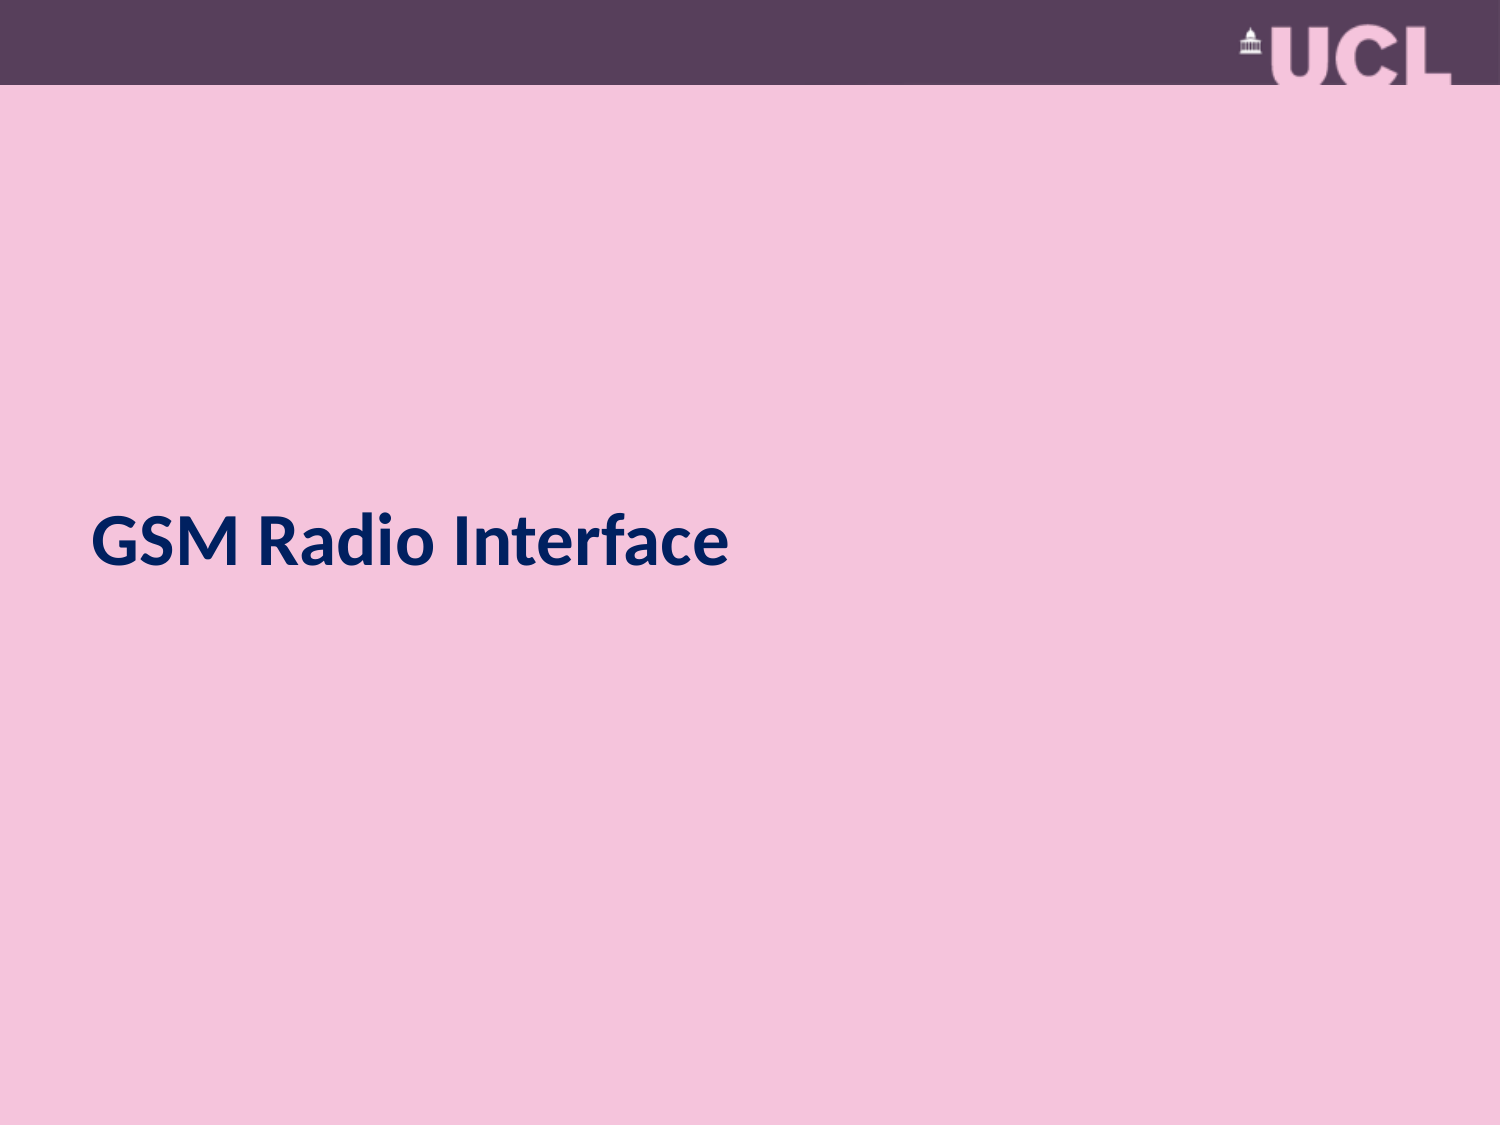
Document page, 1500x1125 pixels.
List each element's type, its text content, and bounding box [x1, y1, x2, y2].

picture [0, 0, 1500, 85]
title GSM Radio Interface [76, 483, 1447, 642]
